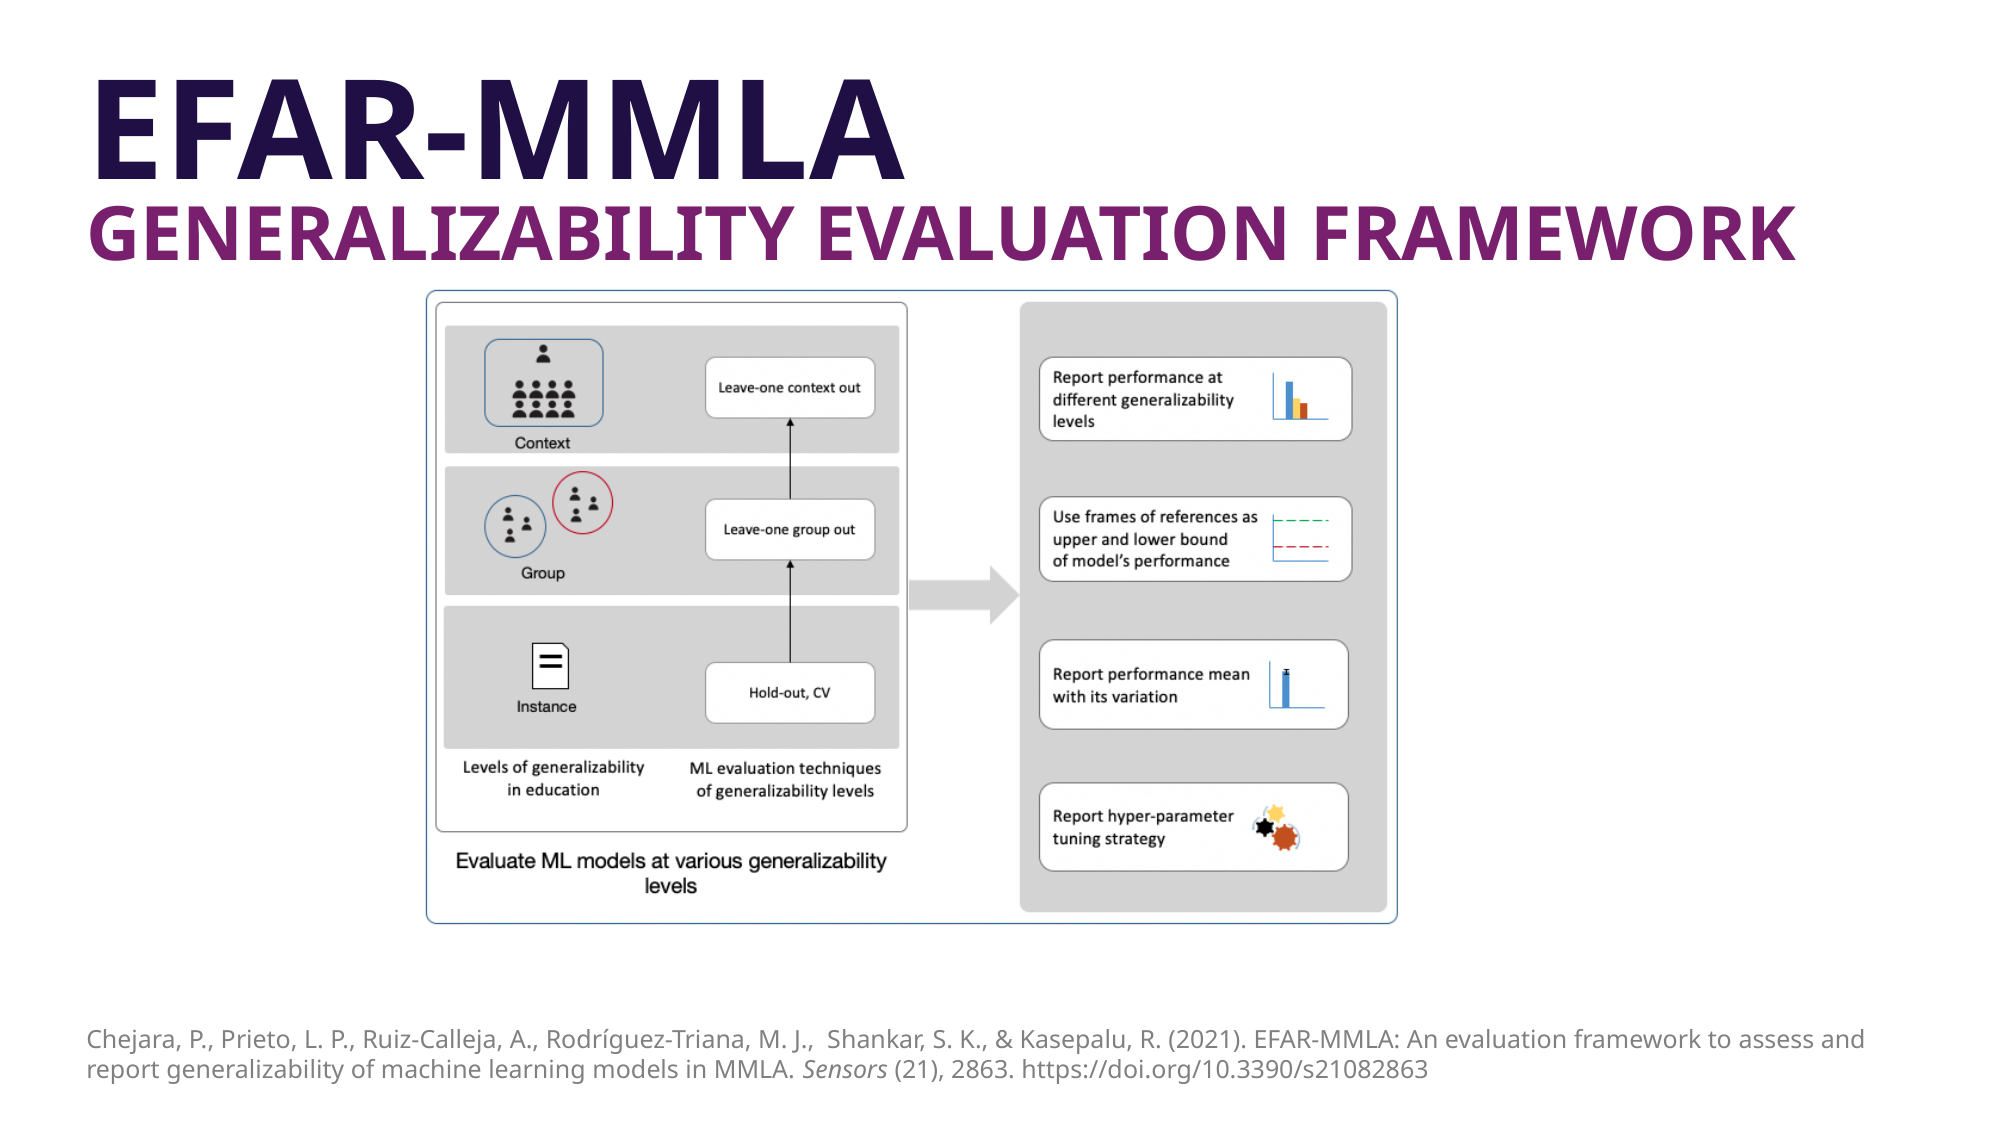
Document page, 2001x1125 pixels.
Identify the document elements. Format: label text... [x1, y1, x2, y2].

picture [420, 283, 1404, 929]
text_box GENERALIZABILITY EVALUATION FRAMEWORK [71, 178, 1910, 284]
text_box Chejara, P., Prieto, L. P., Ruiz-Calleja, A., Rodríguez-Triana, M. J., Shankar, S. K., & Kasepalu, R. (2021). EFAR-MMLA: An evaluation framework to assess and report generalizability of machine learning models in MMLA. Sensors (21), 2863. https://doi.org/10.3390/s21082863 [71, 1016, 1910, 1091]
text_box EFAR-MMLA [71, 32, 1929, 215]
